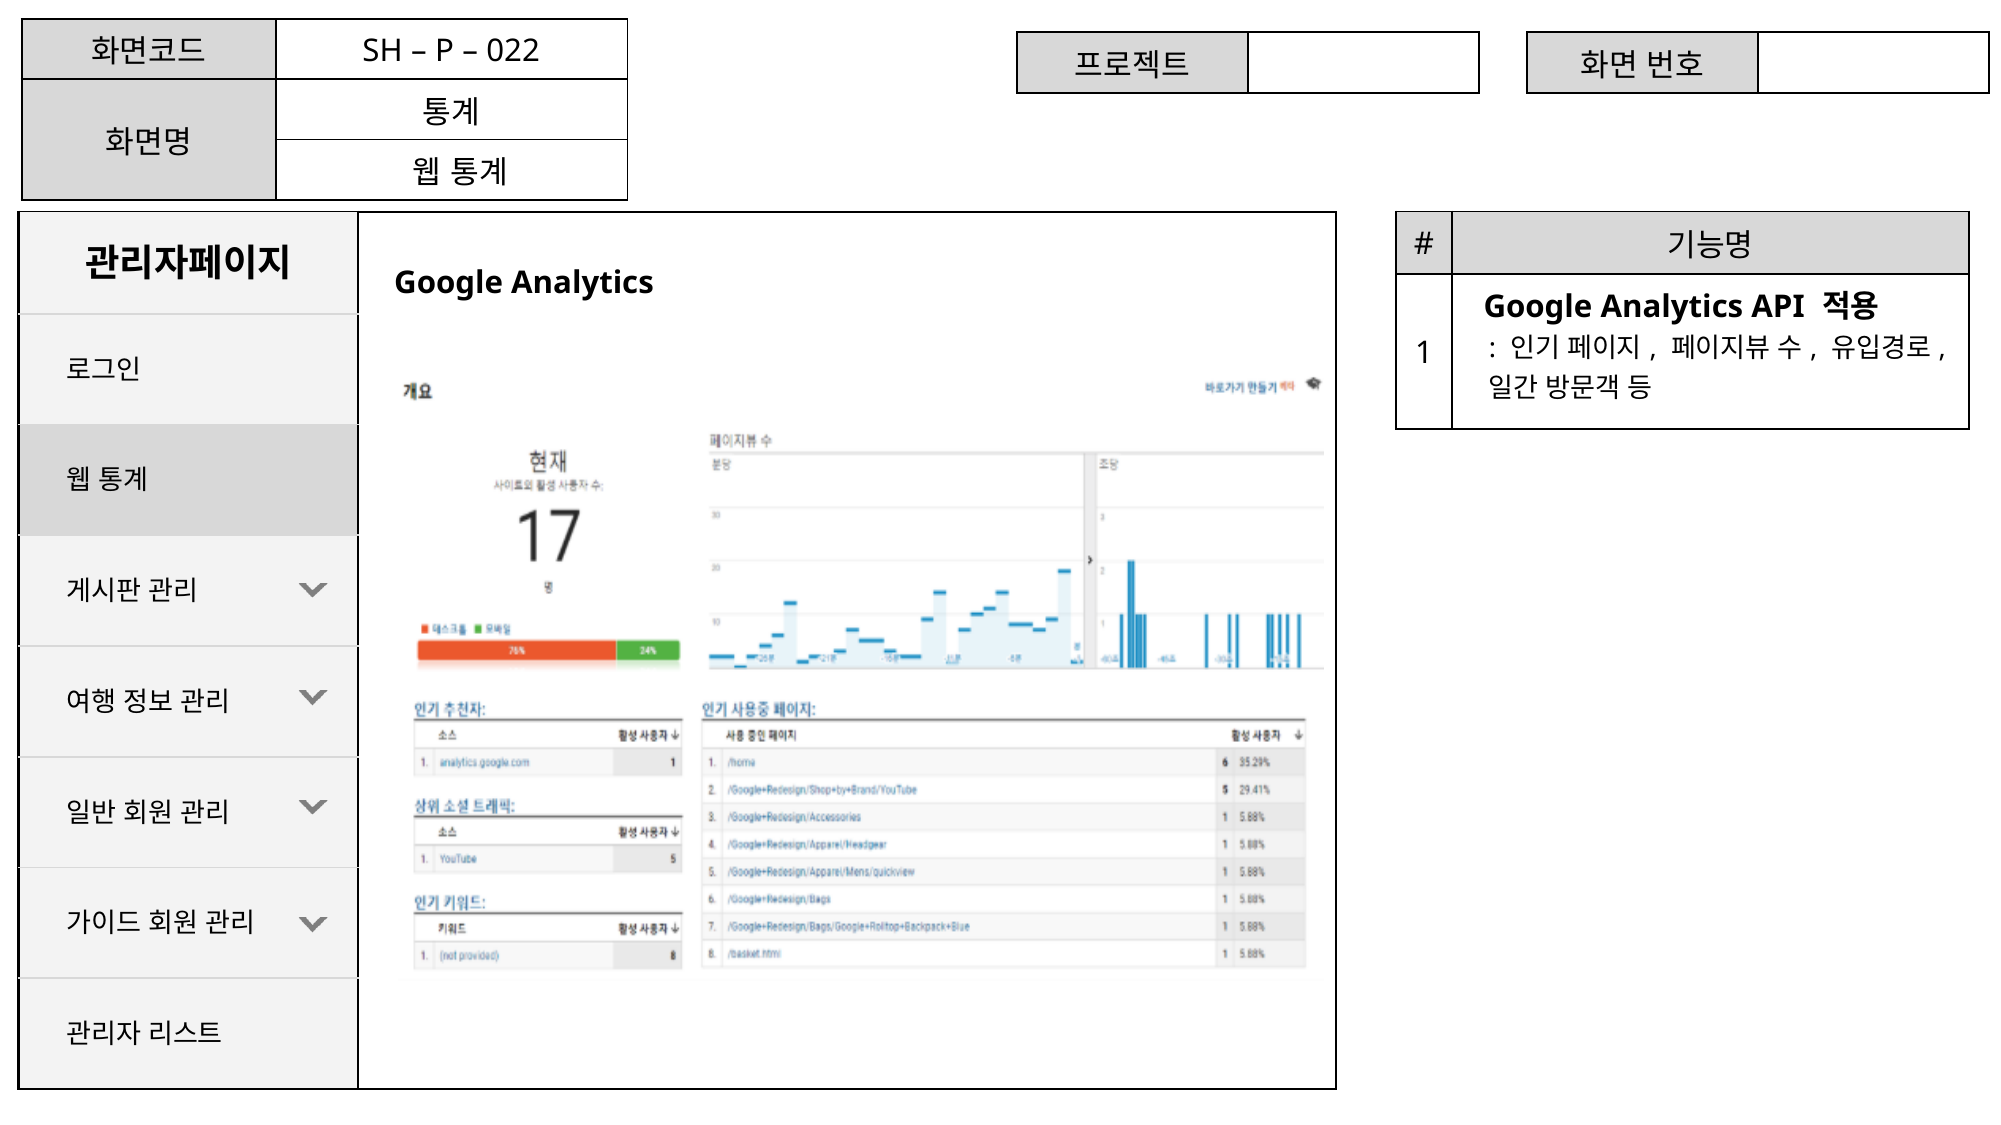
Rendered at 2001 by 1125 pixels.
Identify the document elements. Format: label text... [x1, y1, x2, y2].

table_header # [1397, 212, 1451, 273]
table_header [1759, 33, 1988, 92]
table_cell Google Analytics API 적용 : 인기 페이지, 페이지뷰 수, 유입경로, 일간 방문객 등 [1453, 275, 1968, 428]
table_cell 게시판 관리 [20, 536, 357, 645]
text_box Google Analytics [379, 253, 778, 308]
table_cell 1 [1397, 275, 1451, 428]
table_cell 웹 통계 [20, 425, 357, 534]
table_header SH – P – 022 [277, 20, 627, 78]
picture [297, 690, 339, 712]
table_header 기능명 [1453, 212, 1968, 273]
table_cell 일반 회원 관리 [20, 758, 357, 867]
table_cell 통계 [277, 80, 627, 139]
table_cell 웹 통계 [277, 140, 627, 199]
picture [297, 917, 339, 939]
table_header 프로젝트 [1018, 33, 1247, 92]
table_cell 로그인 [20, 315, 357, 424]
picture [297, 583, 339, 604]
picture [398, 374, 1324, 981]
table_cell 관리자 리스트 [20, 979, 357, 1088]
text_box [359, 211, 1336, 1090]
table_cell 여행 정보 관리 [20, 647, 357, 756]
table_header [1249, 33, 1478, 92]
picture [297, 800, 339, 822]
table_header 화면코드 [23, 20, 275, 78]
table_header 화면 번호 [1528, 33, 1757, 92]
table_header 관리자페이지 [20, 212, 357, 313]
table_cell 화면명 [23, 80, 275, 199]
table_cell 가이드 회원 관리 [20, 868, 357, 977]
